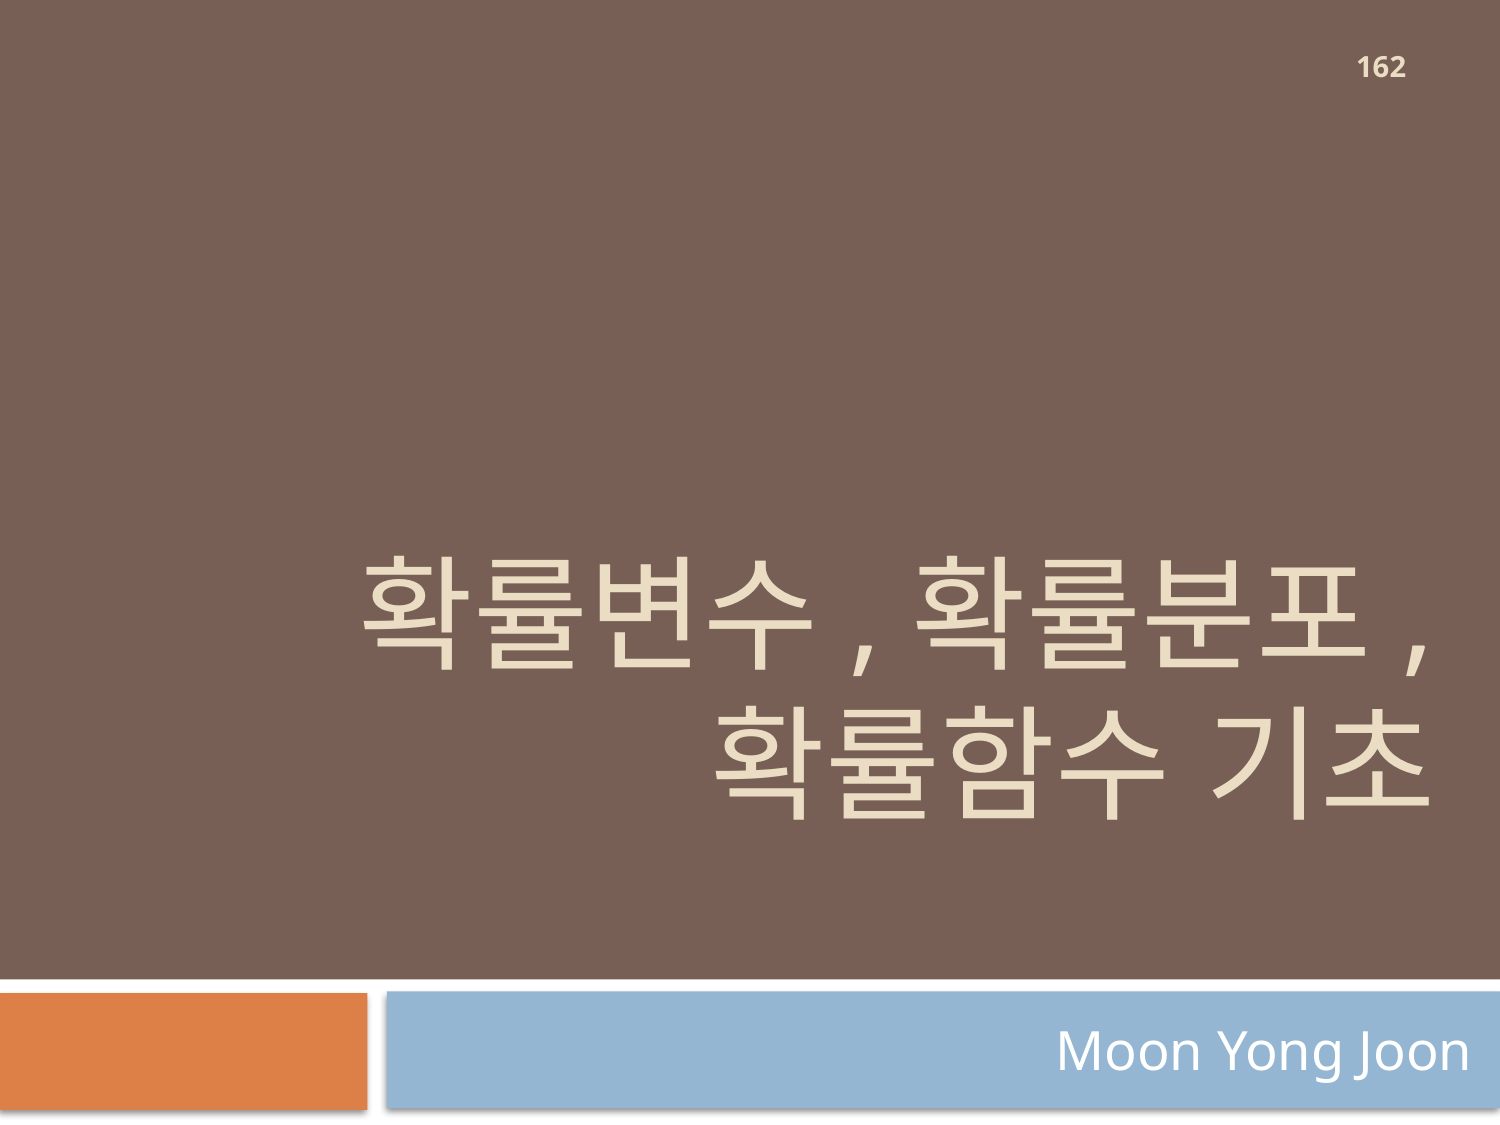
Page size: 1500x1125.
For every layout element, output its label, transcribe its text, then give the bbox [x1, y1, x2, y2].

slide_number 162 [1312, 37, 1450, 100]
title 확률변수,확률분포, 확률함수 기초 [242, 231, 1450, 963]
subtitle Moon Yong Joon [387, 992, 1488, 1105]
